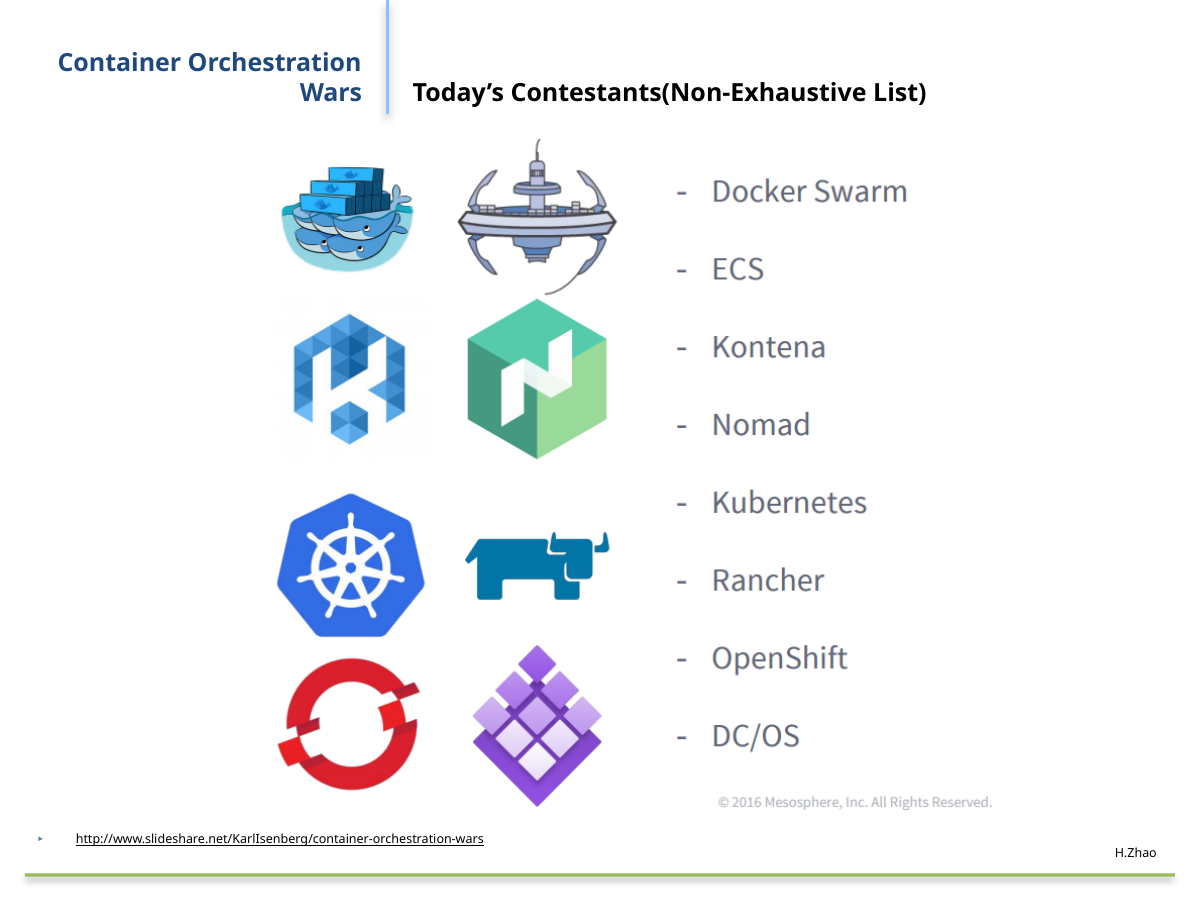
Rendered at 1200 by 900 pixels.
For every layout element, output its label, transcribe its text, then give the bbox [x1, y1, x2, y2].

list http://www.slideshare.net/KarlIsenberg/container-orchestration-wars [24, 825, 1175, 863]
picture [244, 137, 1001, 817]
list Today’s Contestants(Non-Exhaustive List) [399, 12, 1175, 113]
title Container Orchestration Wars [24, 12, 375, 113]
